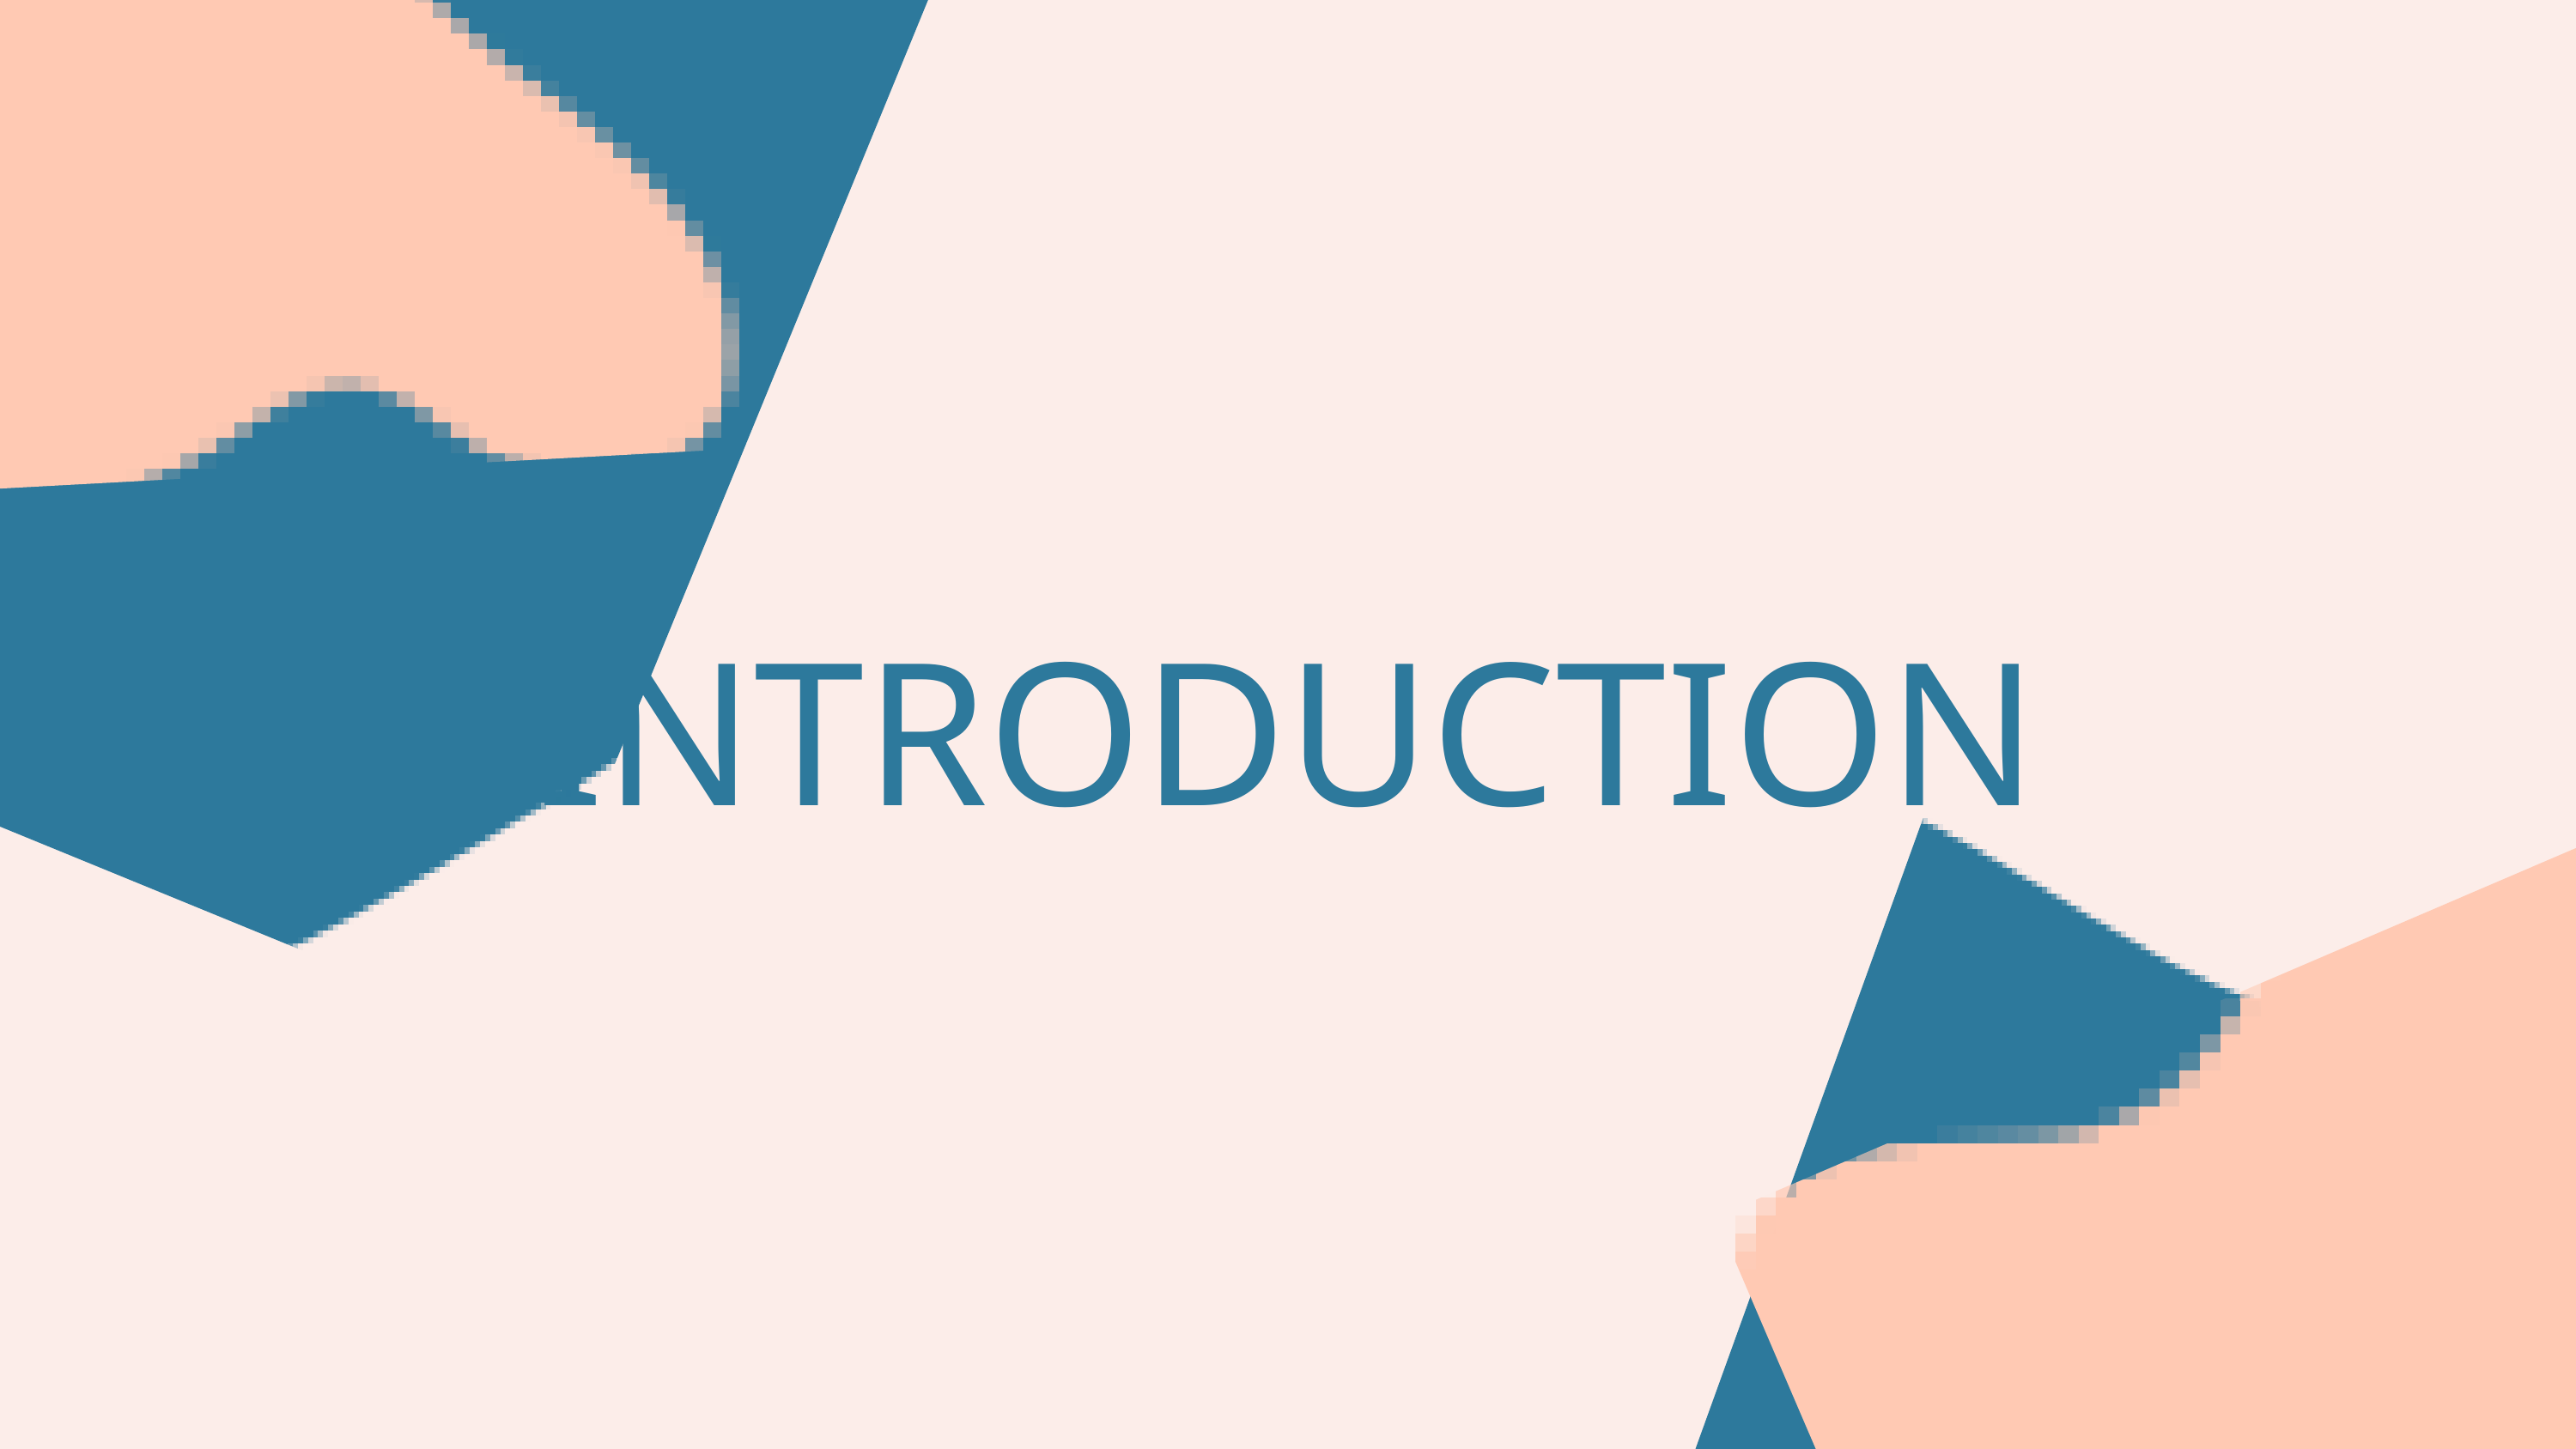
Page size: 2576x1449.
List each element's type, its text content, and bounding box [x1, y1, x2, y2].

text_box [1695, 1298, 1815, 1449]
text_box [0, 449, 744, 1034]
text_box [1716, 847, 2576, 1449]
text_box [0, 0, 758, 489]
text_box [734, 0, 928, 419]
text_box INTRODUCTION [582, 597, 2002, 846]
text_box [1790, 415, 2576, 1185]
